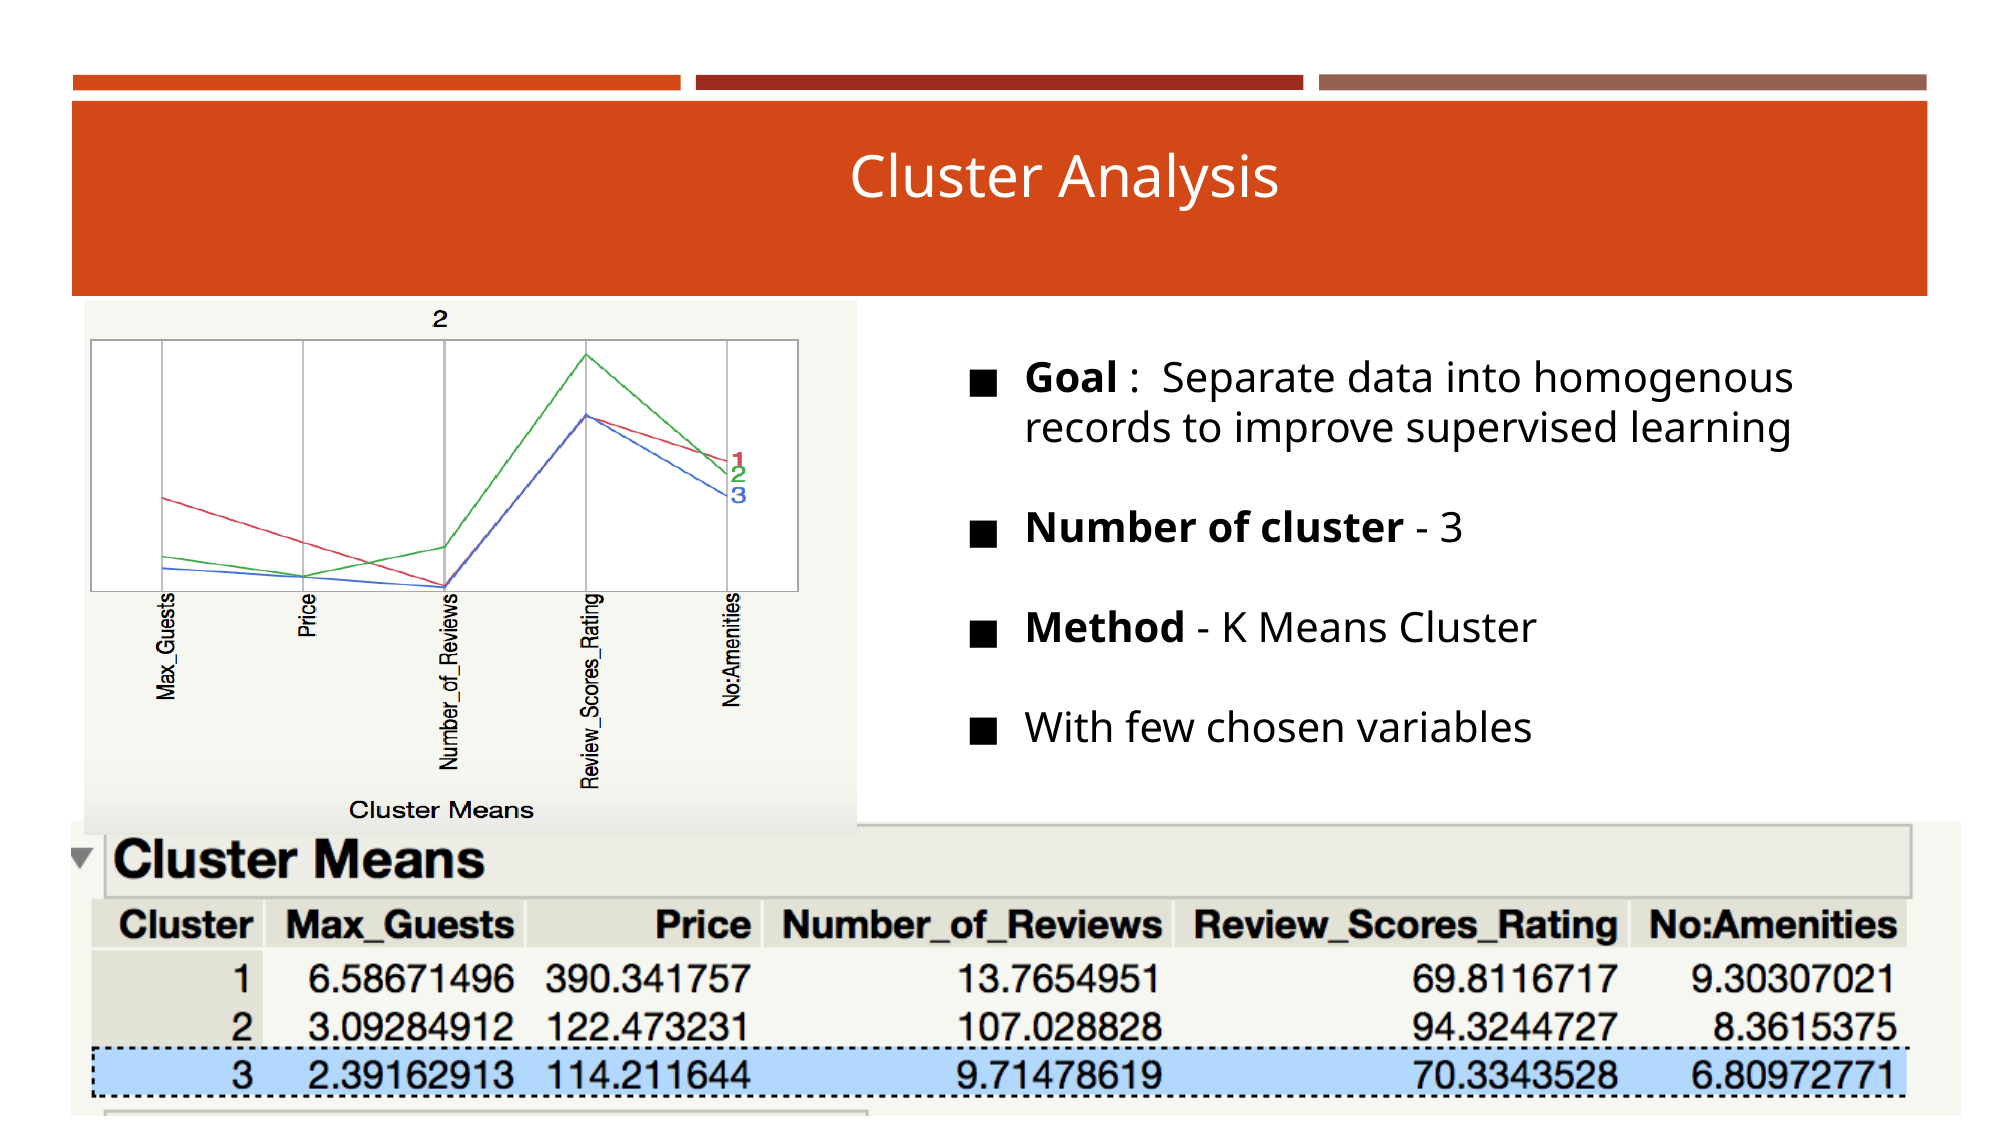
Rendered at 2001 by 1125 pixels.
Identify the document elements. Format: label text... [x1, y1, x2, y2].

title Cluster Analysis [287, 67, 1863, 282]
picture [71, 300, 1961, 1116]
list Goal : Separate data into homogenous records to improve supervised learning Number of cluster - 3 Method - K Means Cluster With few chosen variables [934, 343, 1813, 821]
